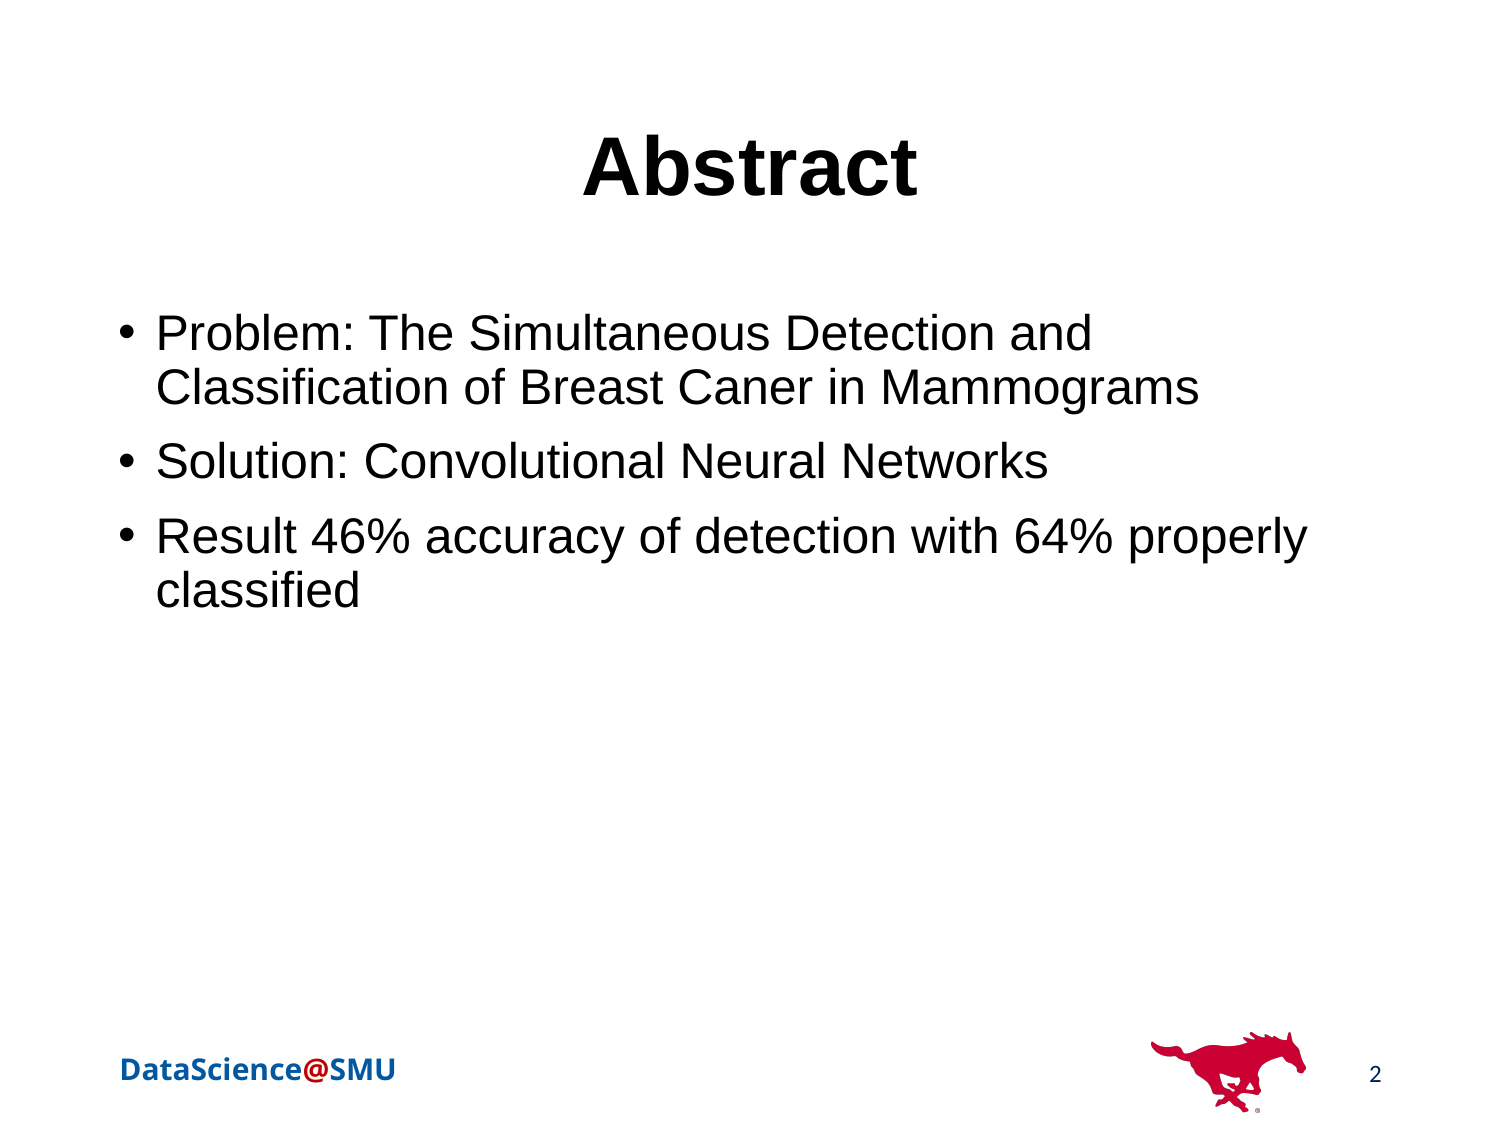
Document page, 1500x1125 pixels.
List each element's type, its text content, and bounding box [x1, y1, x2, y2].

picture [1151, 1103, 1306, 1113]
picture [1151, 1032, 1306, 1042]
slide_number 2 [1059, 1042, 1397, 1103]
title Abstract [103, 59, 1397, 278]
list Problem: The Simultaneous Detection and Classification of Breast Caner in Mammograms Solution: Convolutional Neural Networks Result 46% accuracy of detection with 64% properly classified [103, 299, 1397, 1014]
